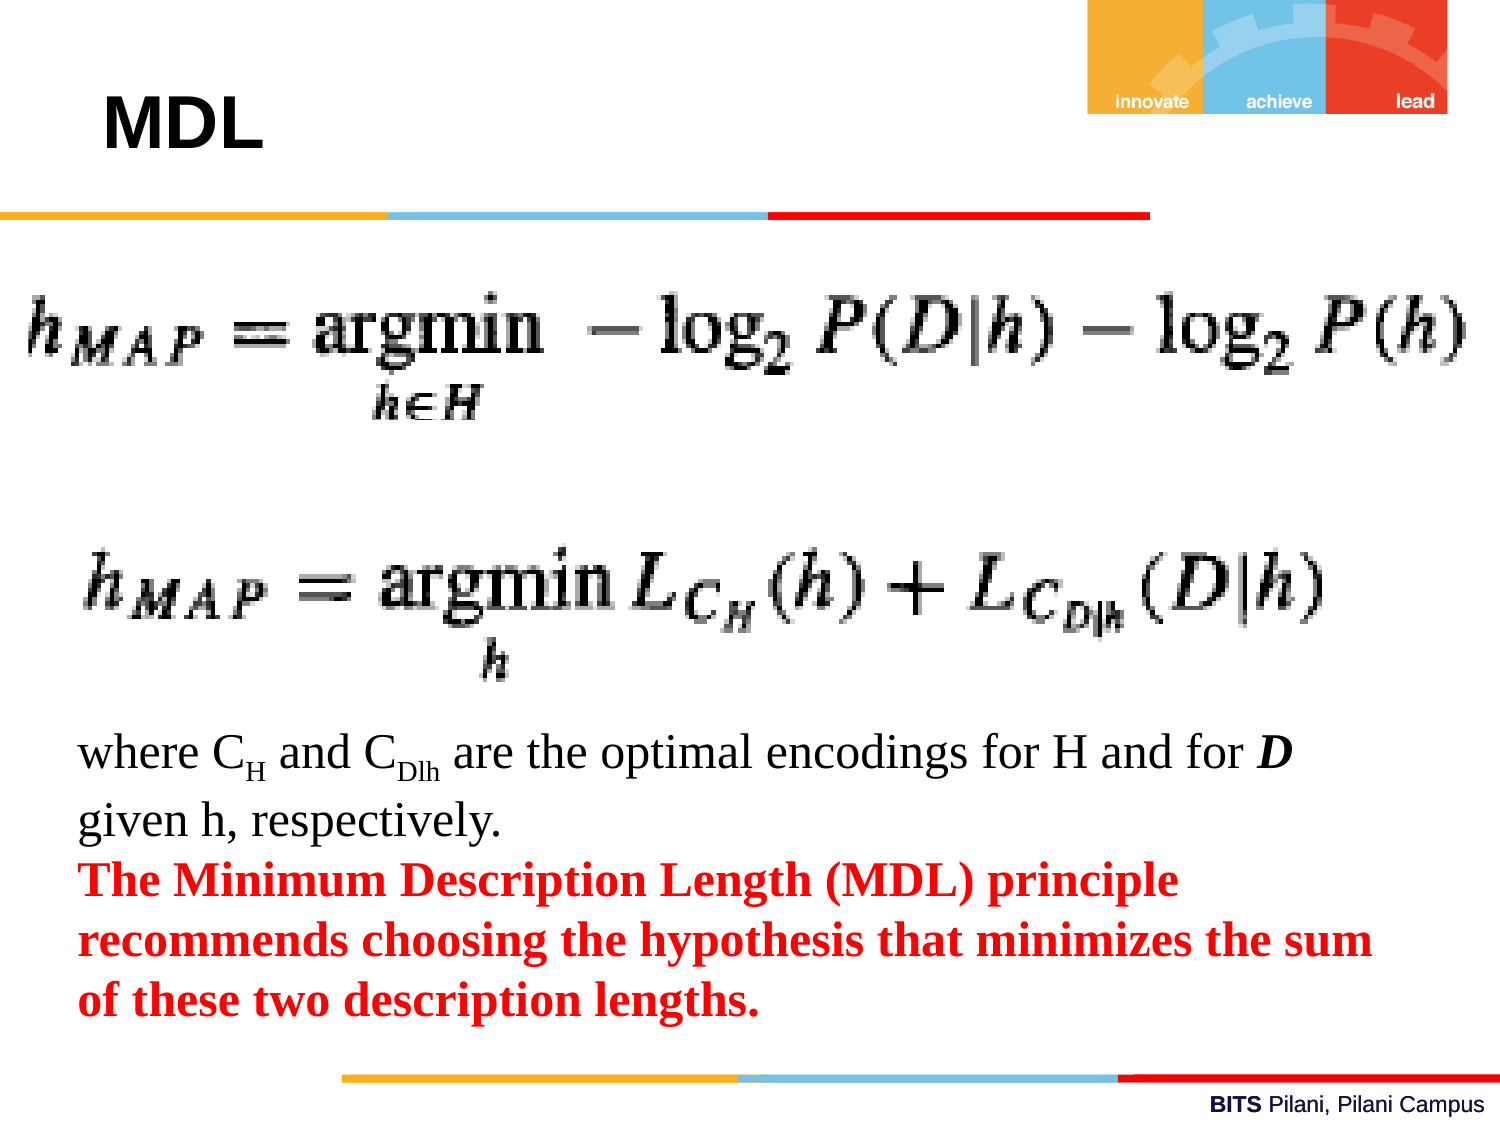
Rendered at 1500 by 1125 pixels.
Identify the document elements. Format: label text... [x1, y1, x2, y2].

list MDL [50, 24, 1088, 213]
picture [1087, 0, 1448, 114]
text_box where CH and CDlh are the optimal encodings for H and for D given h, respectively. The Minimum Description Length (MDL) principle recommends choosing the hypothesis that minimizes the sum of these two description lengths. [62, 711, 1394, 1035]
picture [27, 269, 1484, 420]
picture [62, 511, 1340, 683]
